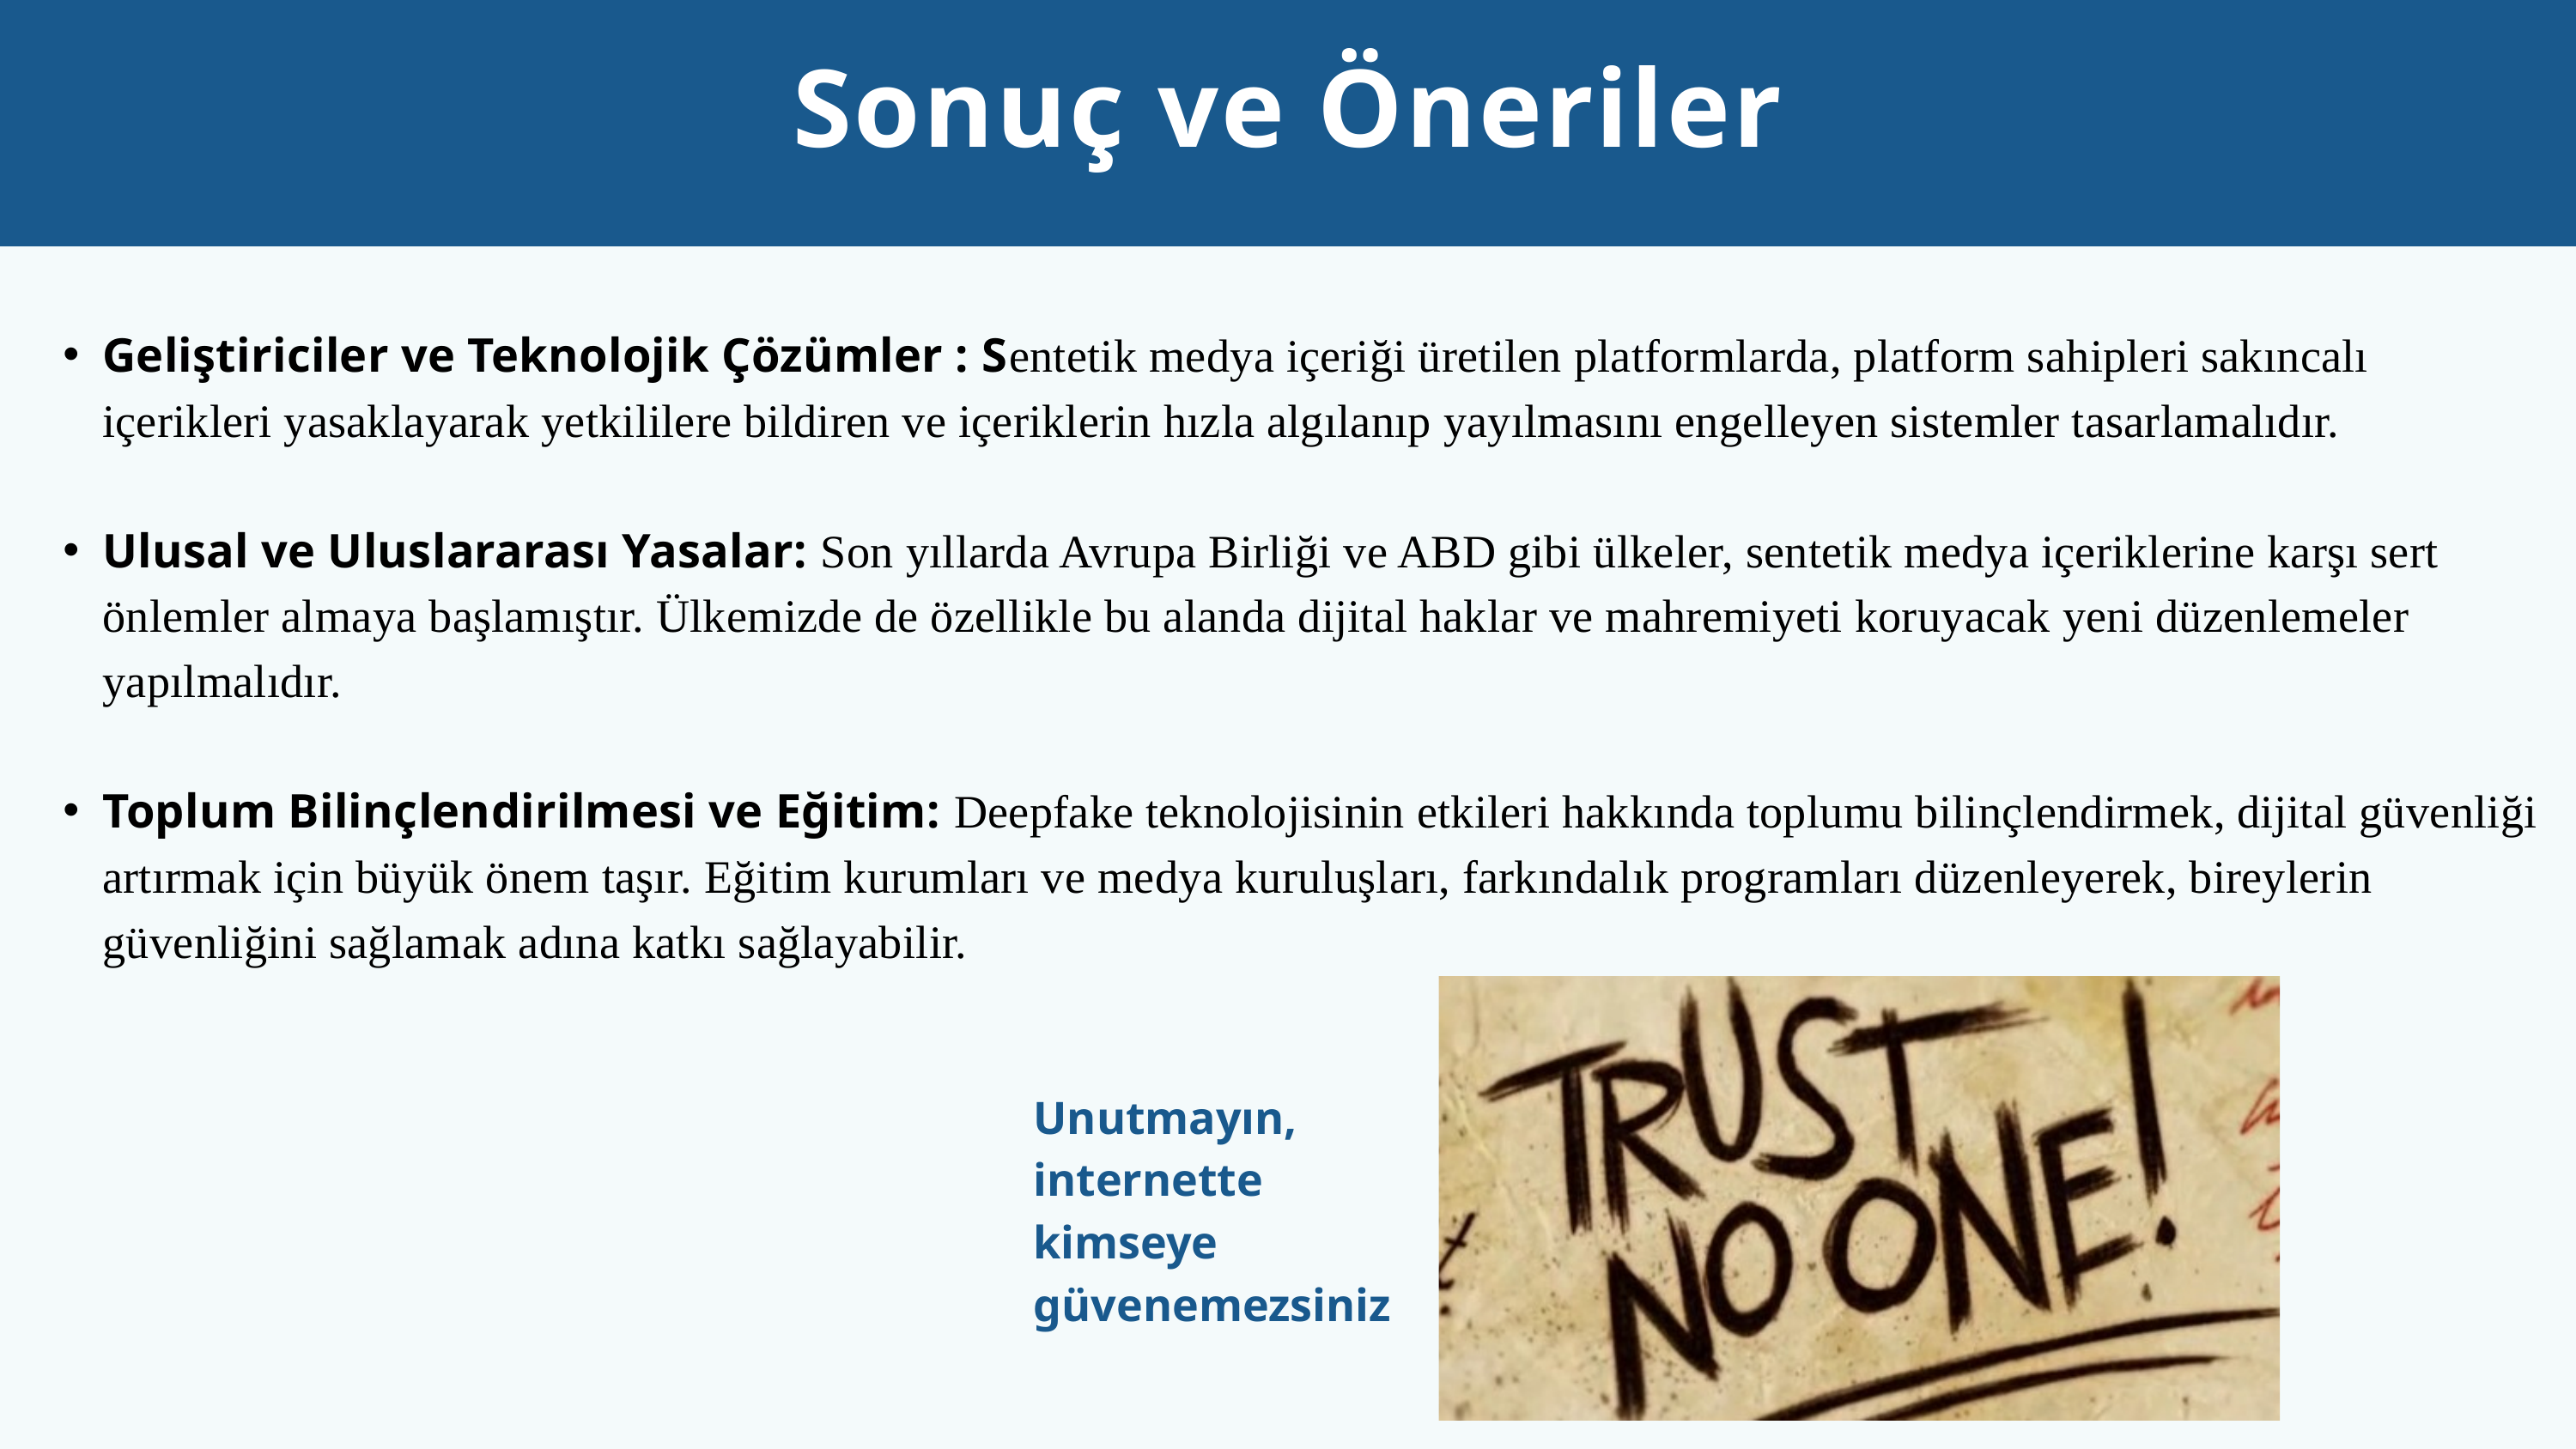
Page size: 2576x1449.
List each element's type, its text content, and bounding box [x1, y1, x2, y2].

text_box Geliştiriciler ve Teknolojik Çözümler : Sentetik medya içeriği üretilen platformlarda, platform sahipleri sakıncalı içerikleri yasaklayarak yetkililere bildiren ve içeriklerin hızla algılanıp yayılmasını engelleyen sistemler tasarlamalıdır. Ulusal ve Uluslararası Yasalar: Son yıllarda Avrupa Birliği ve ABD gibi ülkeler, sentetik medya içeriklerine karşı sert önlemler almaya başlamıştır. Ülkemizde de özellikle bu alanda dijital haklar ve mahremiyeti koruyacak yeni düzenlemeler yapılmalıdır. Toplum Bilinçlendirilmesi ve Eğitim: Deepfake teknolojisinin etkileri hakkında toplumu bilinçlendirmek, dijital güvenliği artırmak için büyük önem taşır. Eğitim kurumları ve medya kuruluşları, farkındalık programları düzenleyerek, bireylerin güvenliğini sağlamak adına katkı sağlayabilir. [23, 256, 2553, 1098]
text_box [0, 0, 2576, 247]
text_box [1438, 976, 2281, 1421]
text_box Unutmayın, internette kimseye güvenemezsiniz [1033, 1080, 1412, 1331]
